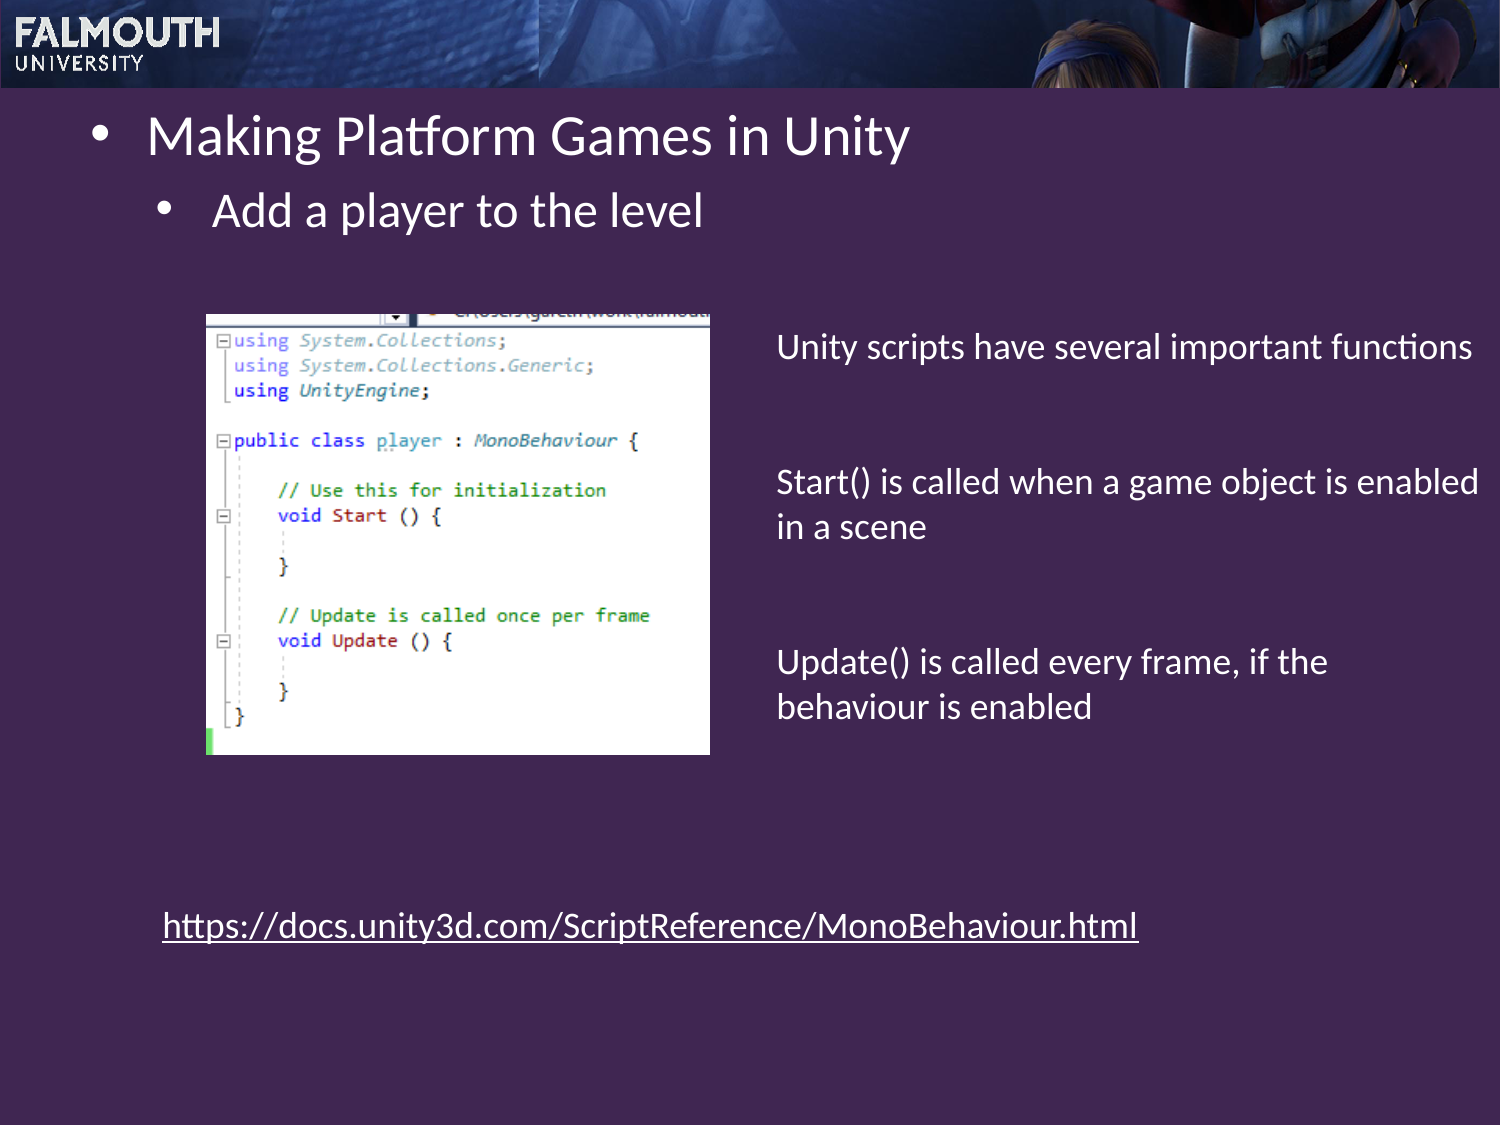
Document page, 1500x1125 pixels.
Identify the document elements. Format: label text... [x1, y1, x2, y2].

list Making Platform Games in Unity Add a player to the level [75, 90, 1425, 1125]
picture [0, 0, 1500, 90]
text_box Unity scripts have several important functions Start() is called when a game object is enabled in a scene Update() is called every frame, if the behaviour is enabled [761, 314, 1500, 735]
picture [206, 314, 710, 756]
text_box https://docs.unity3d.com/ScriptReference/MonoBehaviour.html [147, 893, 1365, 999]
